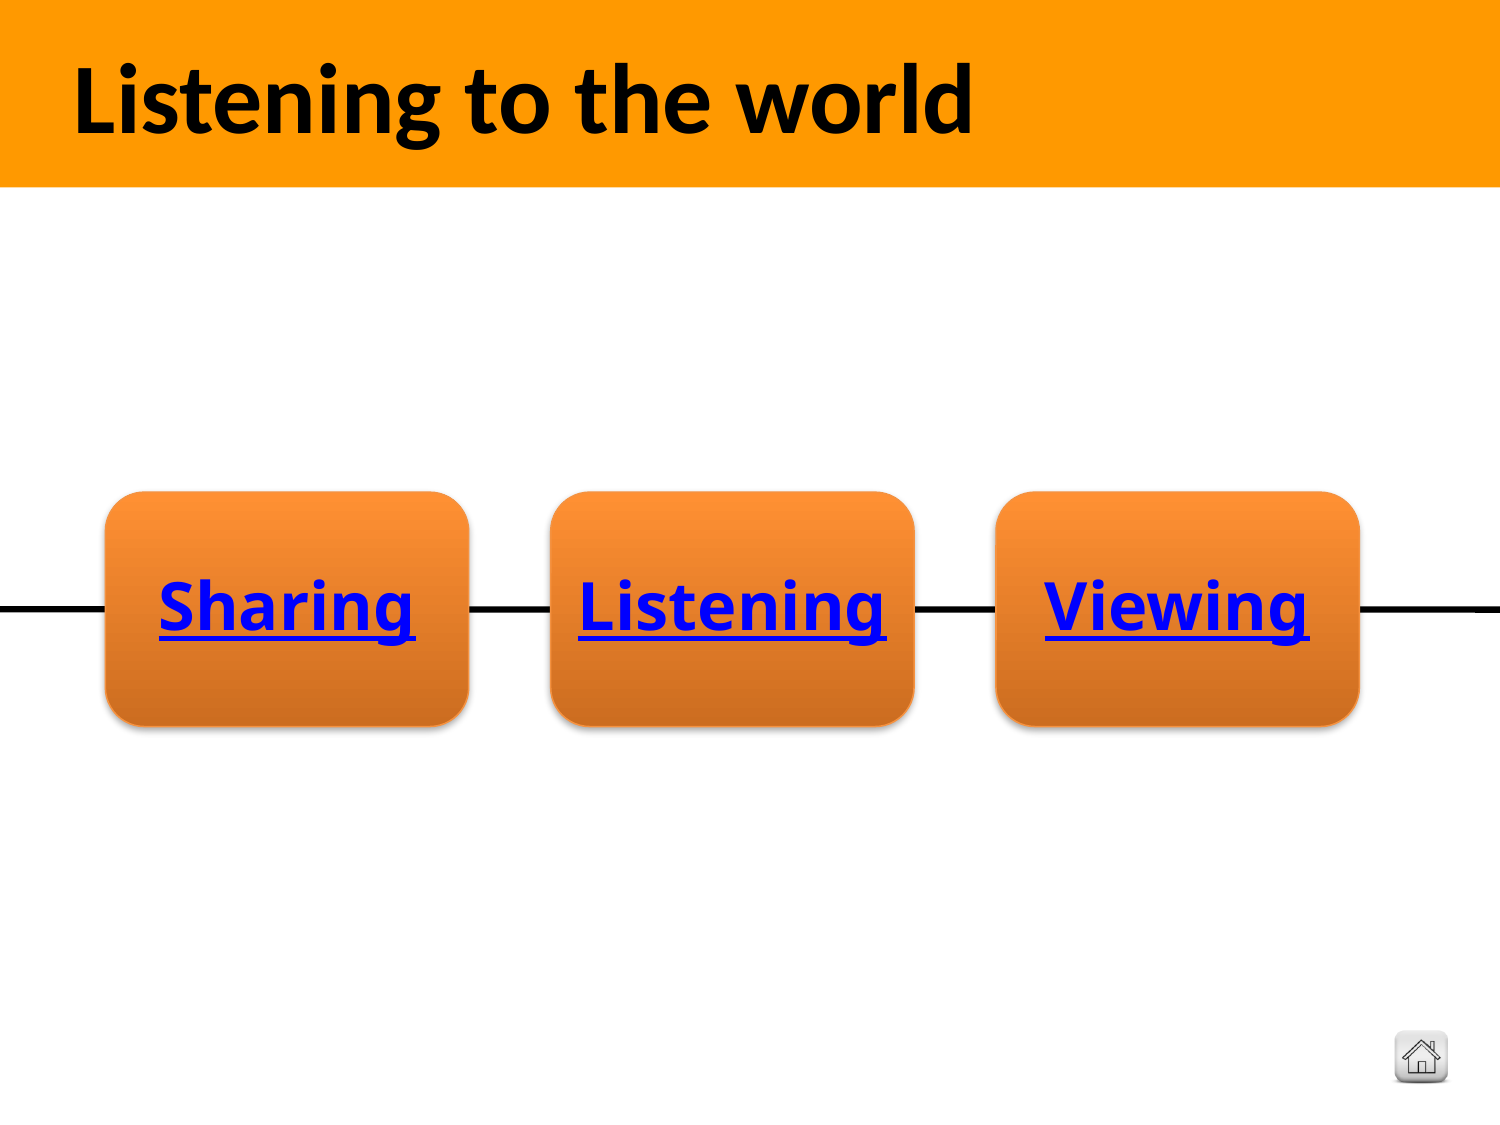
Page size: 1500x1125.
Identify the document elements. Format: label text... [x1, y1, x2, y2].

picture [1382, 1019, 1460, 1097]
text_box Viewing [995, 619, 1361, 728]
text_box Sharing [104, 619, 470, 728]
text_box Viewing [995, 491, 1361, 607]
text_box Listening [549, 619, 915, 728]
text_box Listening [549, 491, 915, 607]
text_box Listening to the world [0, 0, 1500, 190]
text_box Sharing [104, 491, 470, 607]
